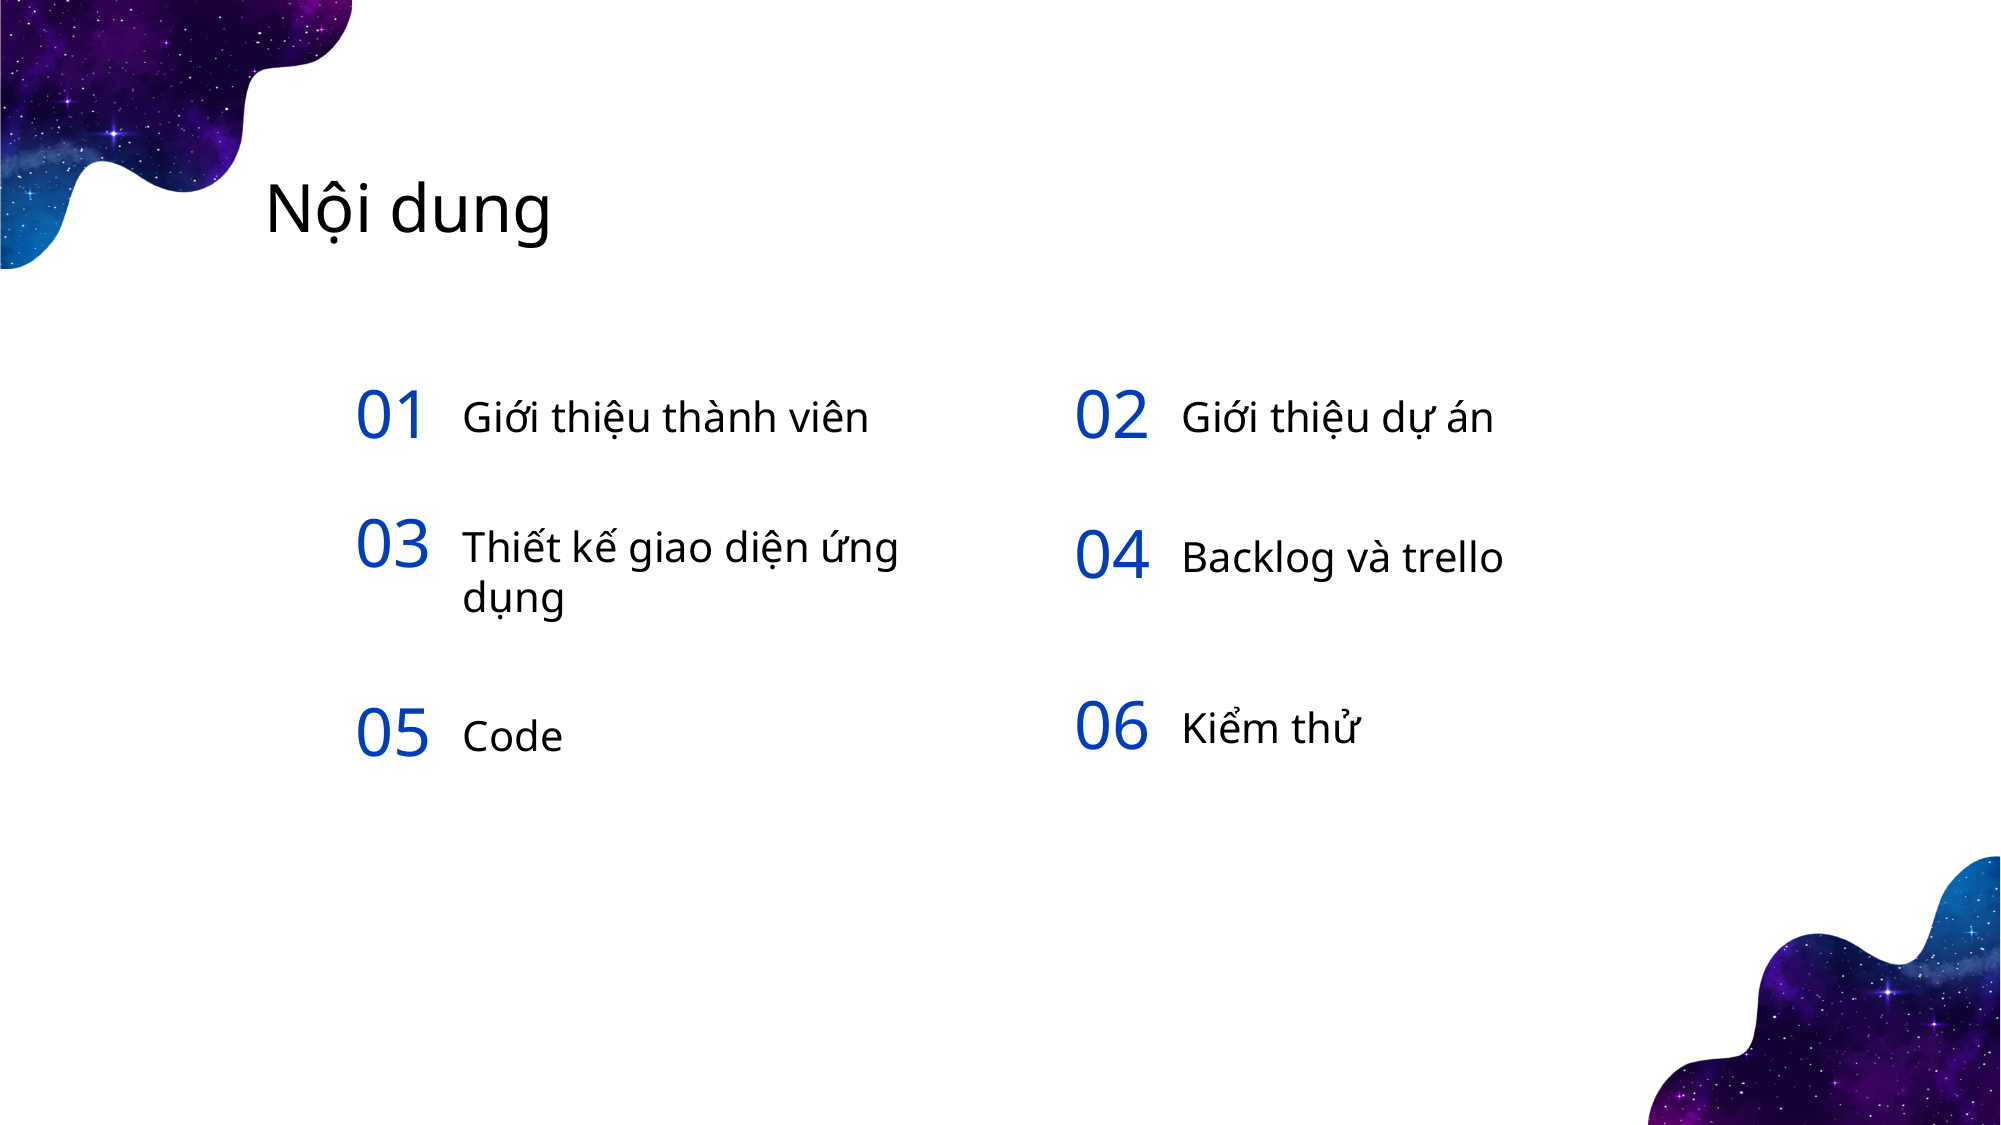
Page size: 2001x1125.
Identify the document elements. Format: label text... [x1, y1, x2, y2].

text_box Nội dung [249, 158, 1258, 254]
text_box 05 [340, 682, 539, 778]
text_box 04 [1059, 504, 1258, 599]
picture [1, 0, 353, 269]
text_box Kiểm thử [1258, 694, 1673, 760]
text_box 03 [340, 493, 539, 589]
text_box 01 [340, 364, 539, 459]
text_box Backlog và trello [1258, 523, 1673, 589]
text_box 02 [1059, 364, 1258, 459]
text_box Giới thiệu dự án [1258, 383, 1779, 449]
text_box Giới thiệu thành viên [539, 383, 954, 449]
text_box 06 [1059, 675, 1258, 770]
text_box Code [539, 702, 954, 767]
text_box Thiết kế giao diện ứng dụng [448, 513, 954, 628]
picture [1648, 857, 2001, 1125]
